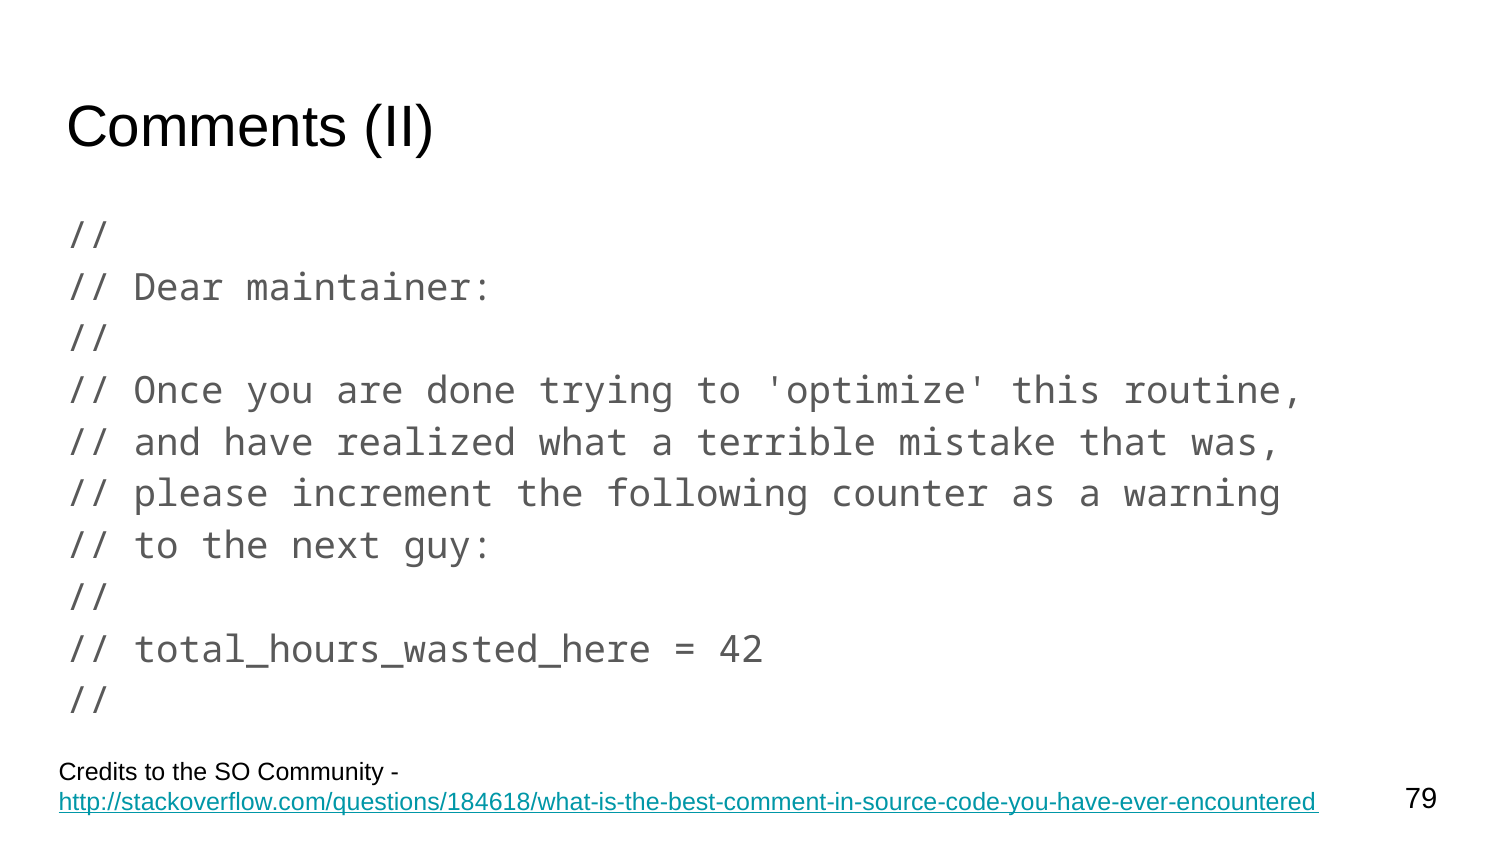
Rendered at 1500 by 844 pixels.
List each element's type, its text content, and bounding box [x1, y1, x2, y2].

list // // Dear maintainer: // // Once you are done trying to 'optimize' this routine, // and have realized what a terrible mistake that was, // please increment the following counter as a warning // to the next guy: // // total_hours_wasted_here = 42 // [51, 189, 1449, 740]
text_box Credits to the SO Community - http://stackoverflow.com/questions/184618/what-is-the-best-comment-in-source-code-you-have-ever-encountered [43, 740, 1449, 826]
slide_number 79 [1389, 764, 1480, 830]
title Comments (II) [51, 72, 1449, 167]
